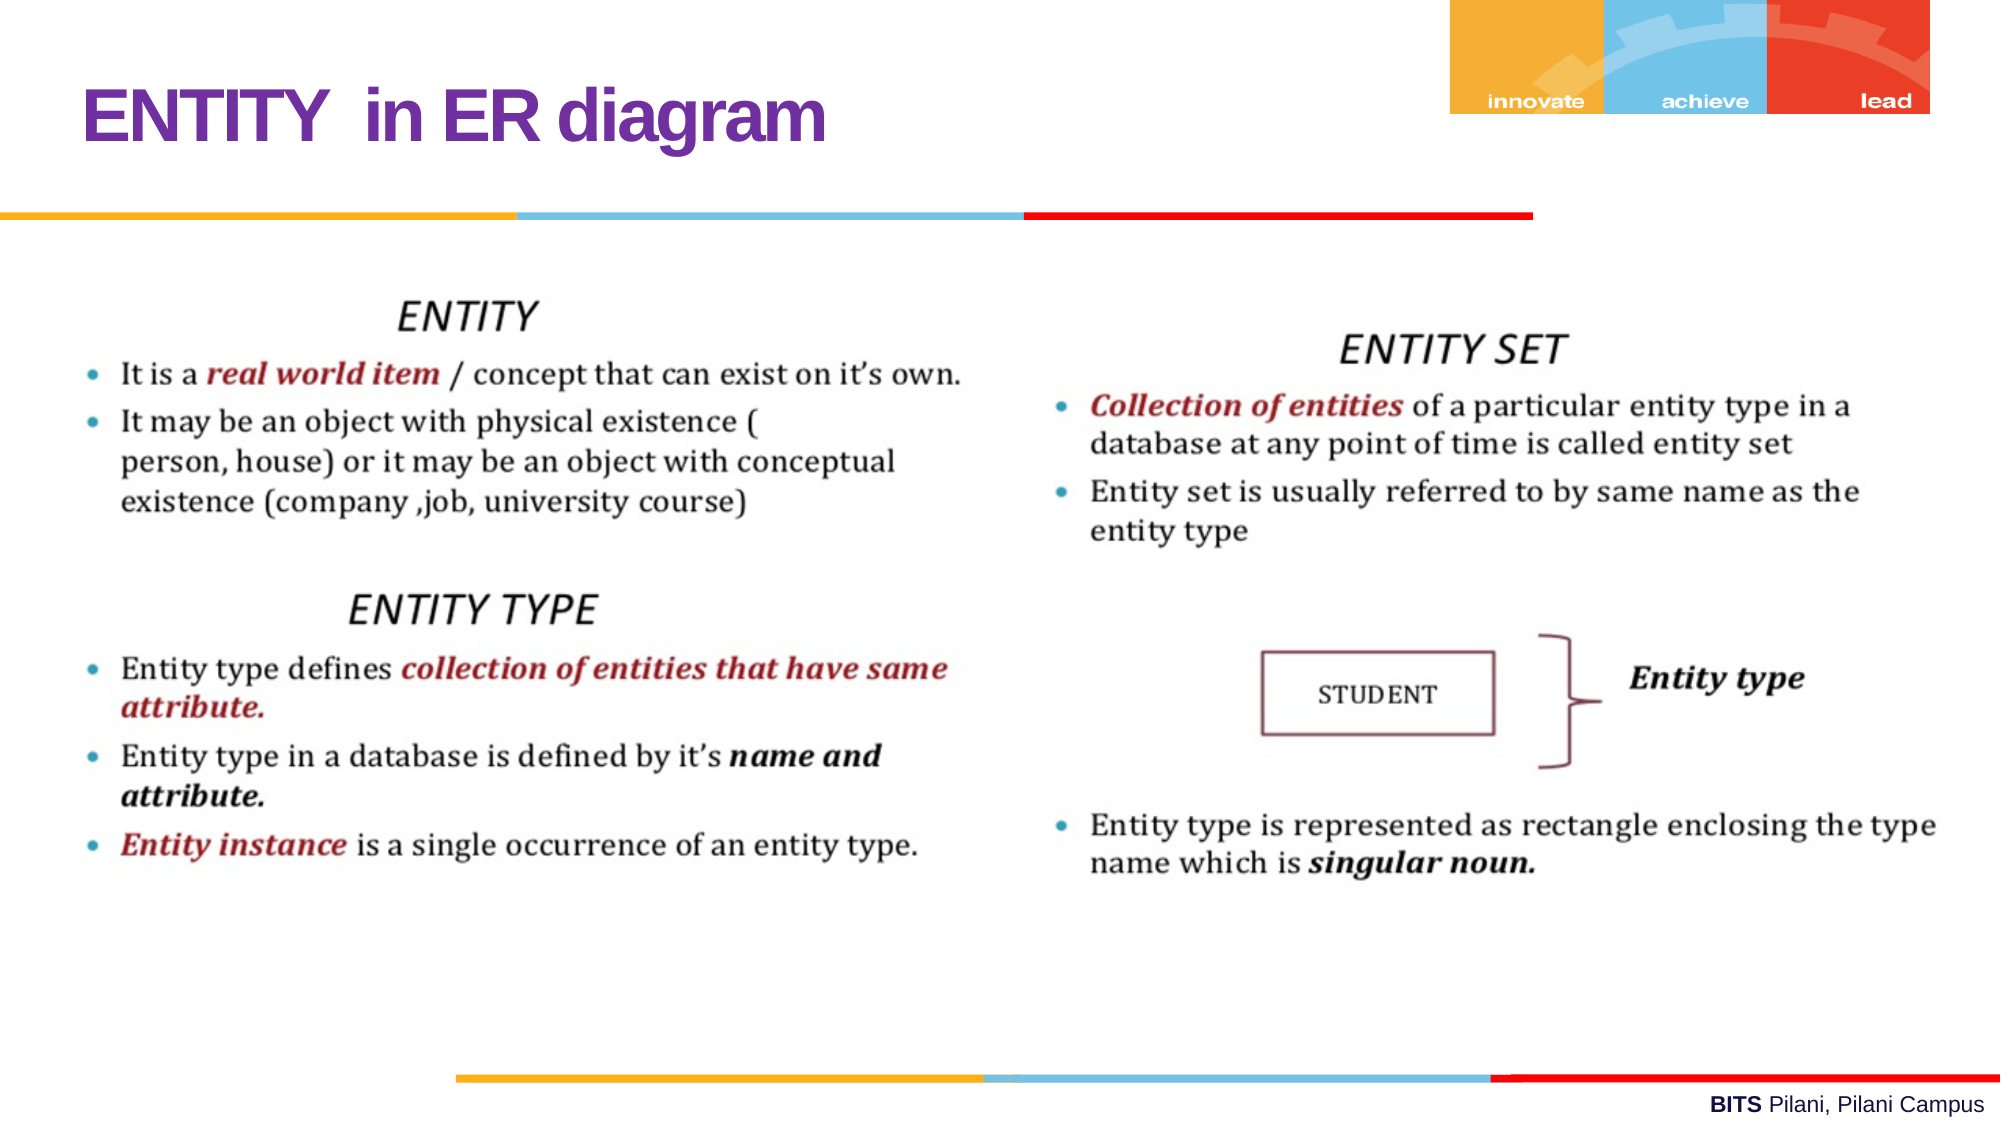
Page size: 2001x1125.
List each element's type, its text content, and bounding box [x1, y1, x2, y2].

list ENTITY in ER diagram [66, 24, 1450, 213]
picture [66, 277, 968, 923]
picture [1032, 303, 1950, 923]
picture [1449, 0, 1930, 114]
